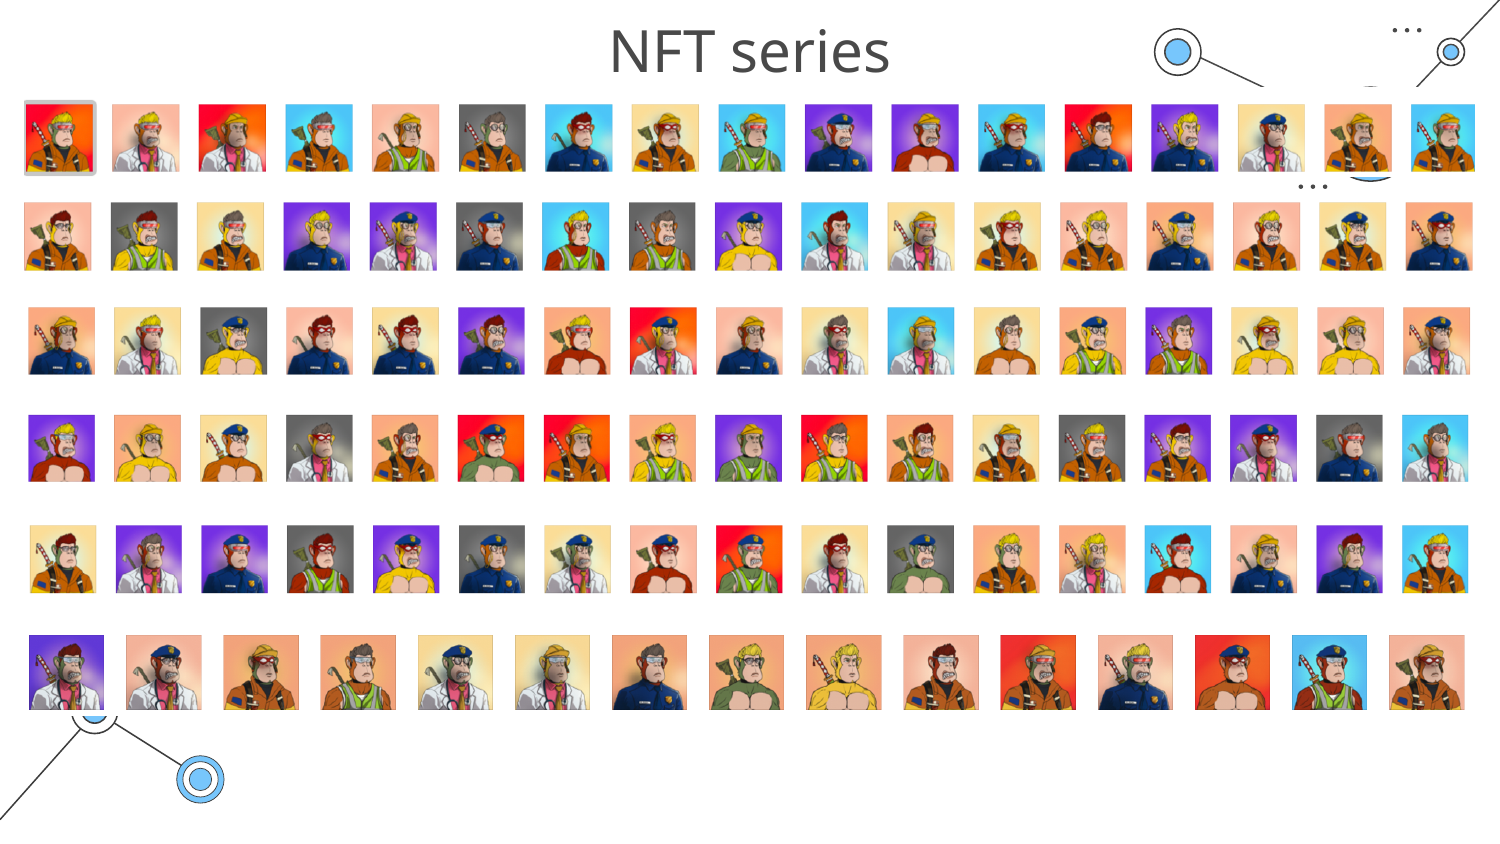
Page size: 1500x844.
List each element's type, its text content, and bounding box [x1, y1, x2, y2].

picture [24, 624, 1476, 717]
picture [24, 515, 1476, 601]
title NFT series [118, 0, 1382, 85]
picture [24, 297, 1476, 381]
picture [24, 195, 1476, 273]
picture [24, 87, 1476, 177]
picture [24, 405, 1476, 492]
